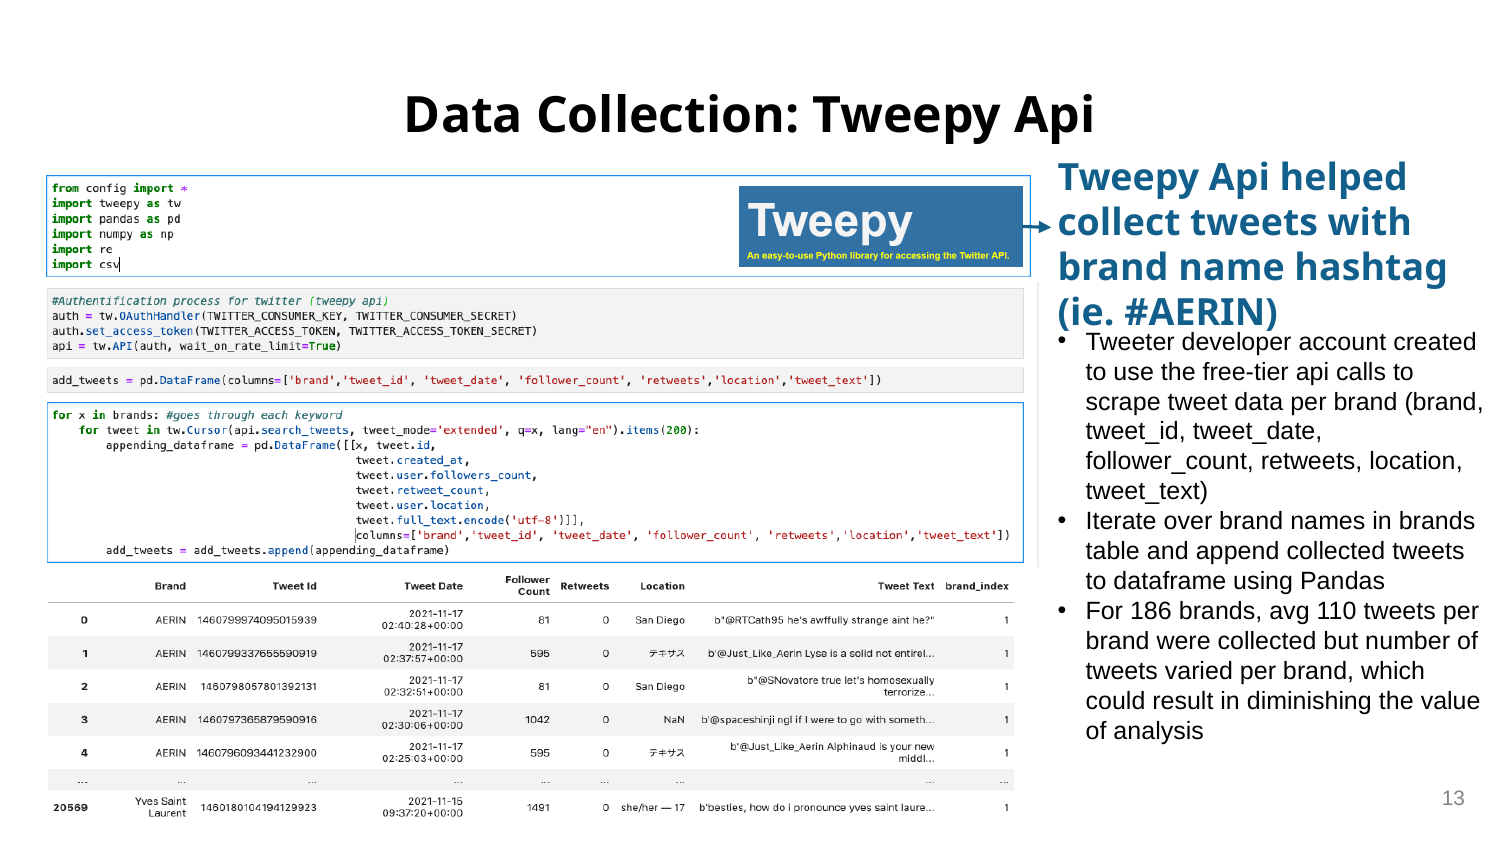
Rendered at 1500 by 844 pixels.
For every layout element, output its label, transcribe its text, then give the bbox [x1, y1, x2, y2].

picture [739, 185, 1023, 267]
text_box Tweepy Api helped collect tweets with brand name hashtag (ie. #AERIN) [1045, 248, 1500, 283]
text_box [38, 170, 1041, 568]
slide_number 13 [1389, 764, 1480, 830]
title Data Collection: Tweepy Api [75, 67, 1425, 162]
text_box Tweeter developer account created to use the free-tier api calls to scrape tweet data per brand (brand, tweet_id, tweet_date, follower_count, retweets, location, tweet_text) Iterate over brand names in brands table and append collected tweets to dataframe using Pandas For 186 brands, avg 110 tweets per brand were collected but number of tweets varied per brand, which could result in diminishing the value of analysis [1045, 283, 1500, 373]
picture [42, 566, 1039, 819]
